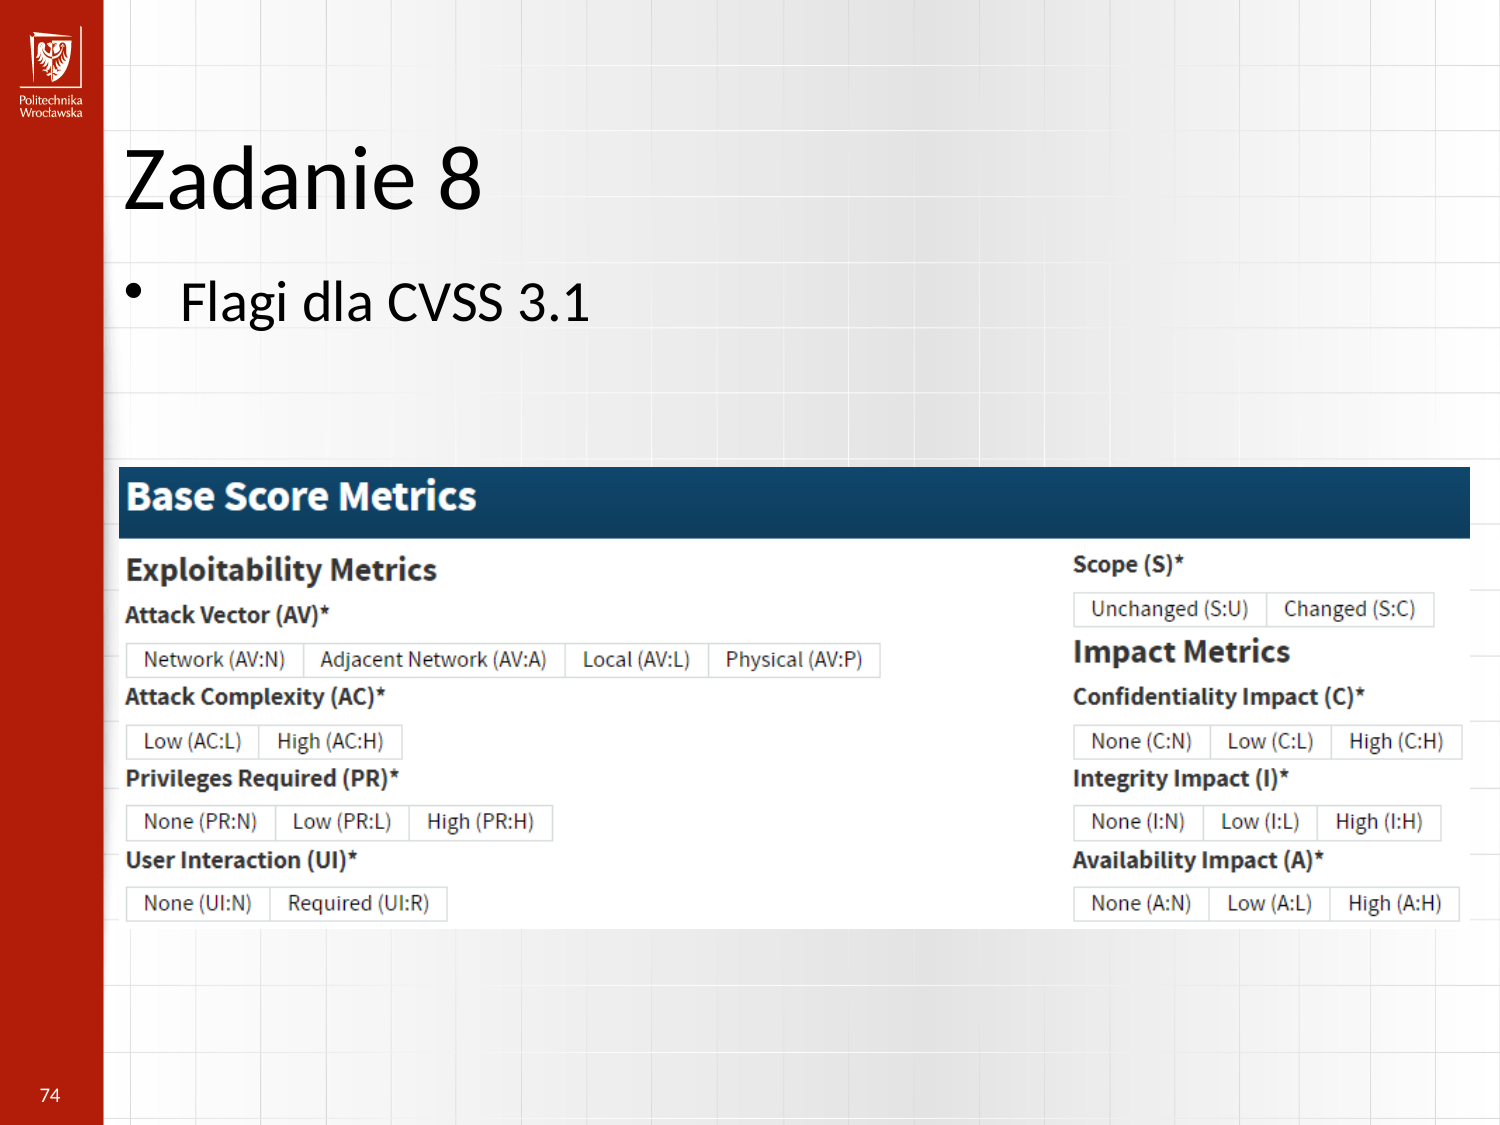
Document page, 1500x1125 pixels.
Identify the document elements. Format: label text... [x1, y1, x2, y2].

list Flagi dla CVSS 3.1 [123, 255, 1480, 1118]
list Zadanie 8 [123, 101, 1483, 244]
picture [0, 0, 1500, 1125]
